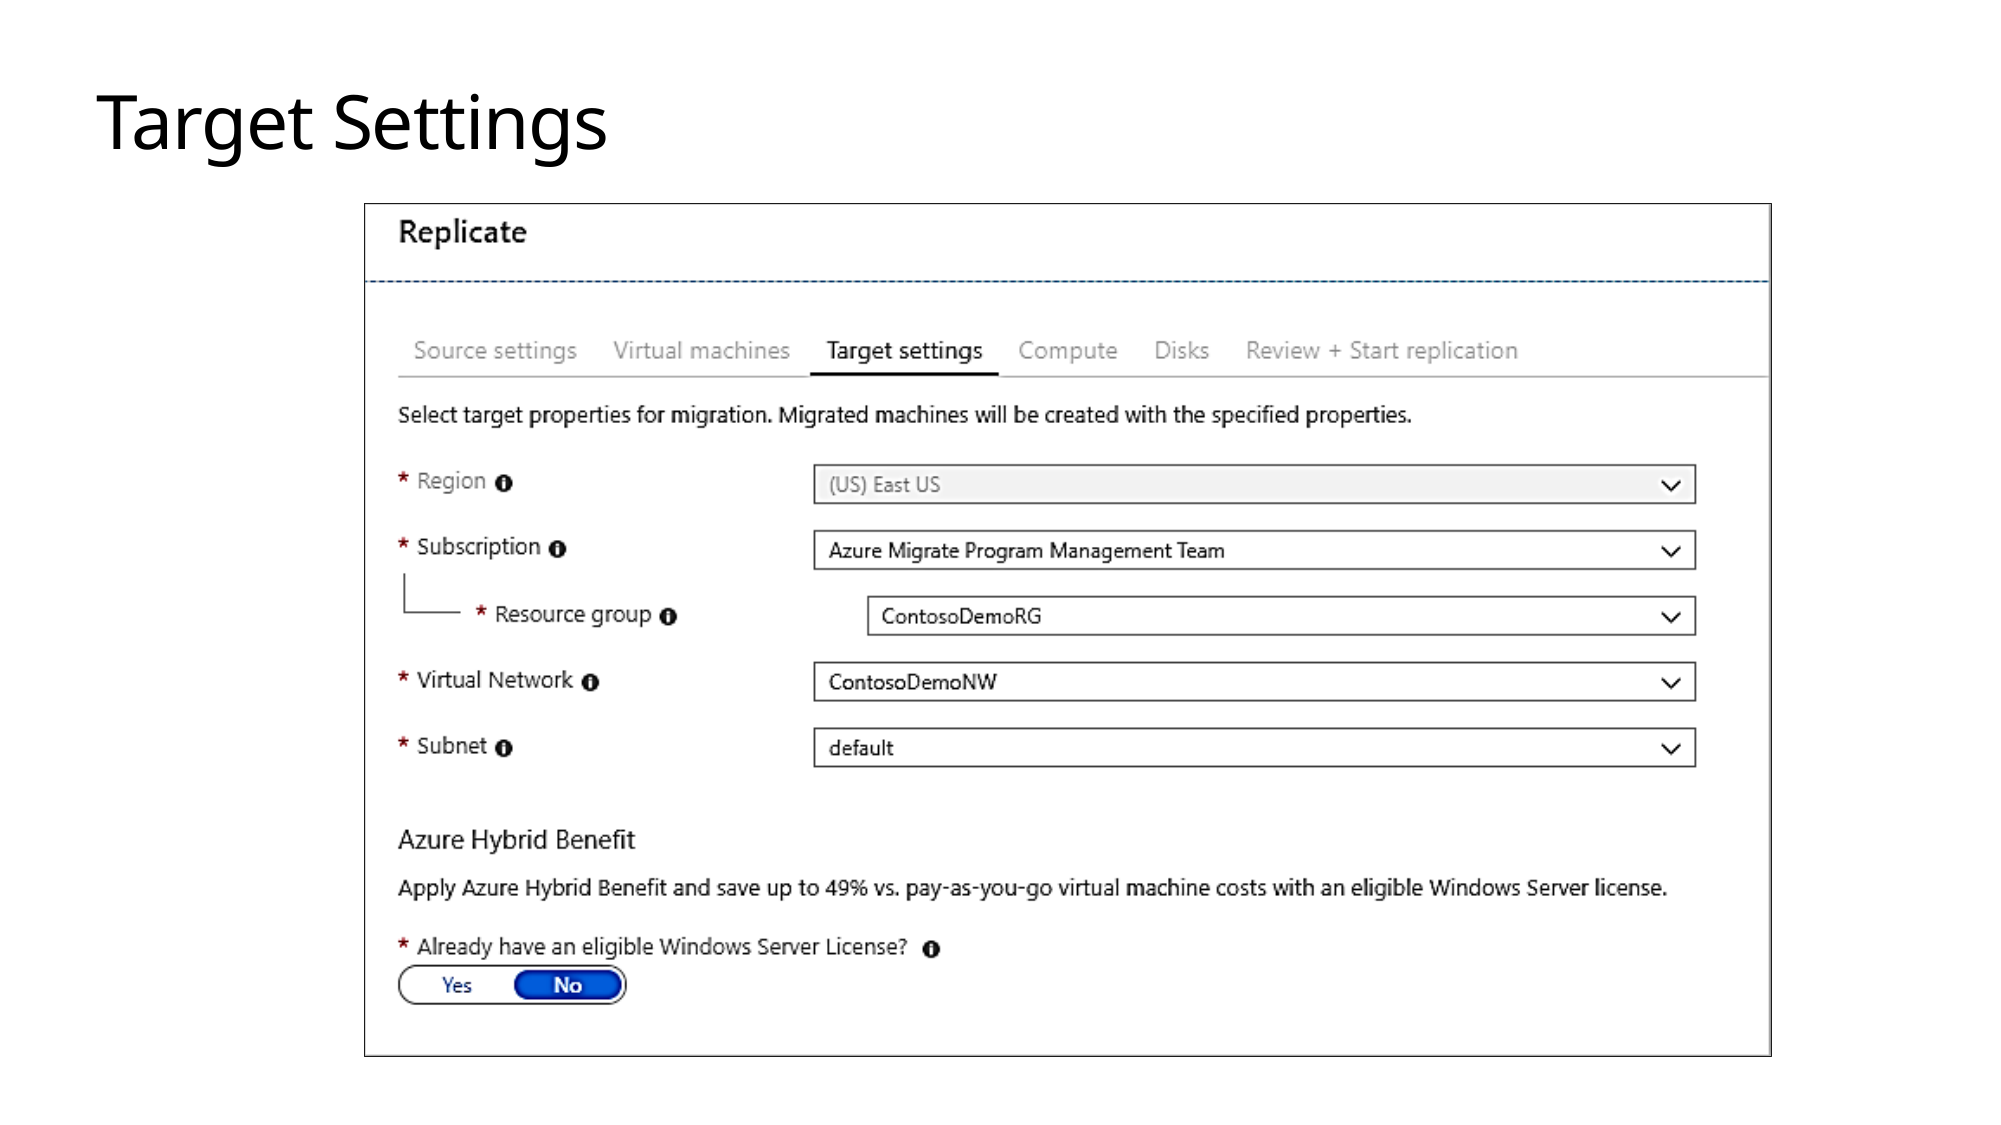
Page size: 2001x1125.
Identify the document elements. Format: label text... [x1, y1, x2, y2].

title Target Settings [96, 75, 1904, 166]
picture [364, 203, 1771, 1057]
